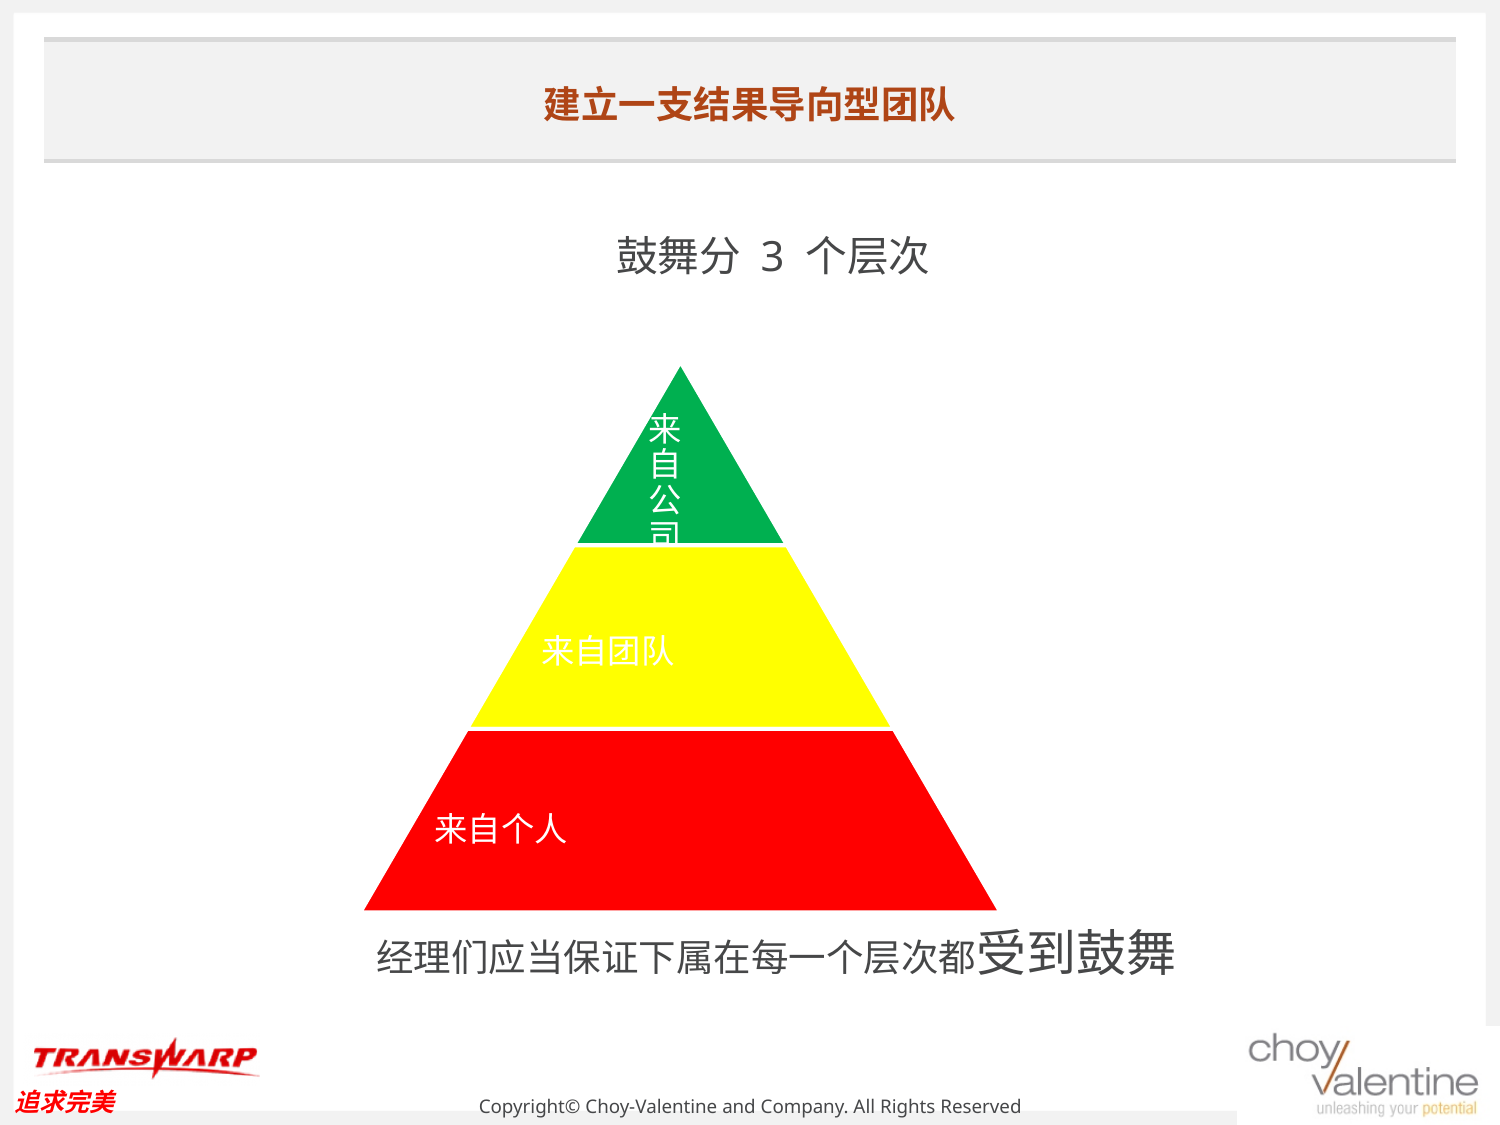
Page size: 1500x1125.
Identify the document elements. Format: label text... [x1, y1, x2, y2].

title 建立一支结果导向型团队 [49, 44, 1451, 163]
picture [0, 0, 1500, 1125]
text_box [359, 361, 1001, 913]
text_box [0, 1033, 331, 1125]
text_box 经理们应当保证下属在每一个层次都受到鼓舞 [140, 913, 1430, 989]
text_box 鼓舞分 3 个层次 [234, 222, 1313, 288]
